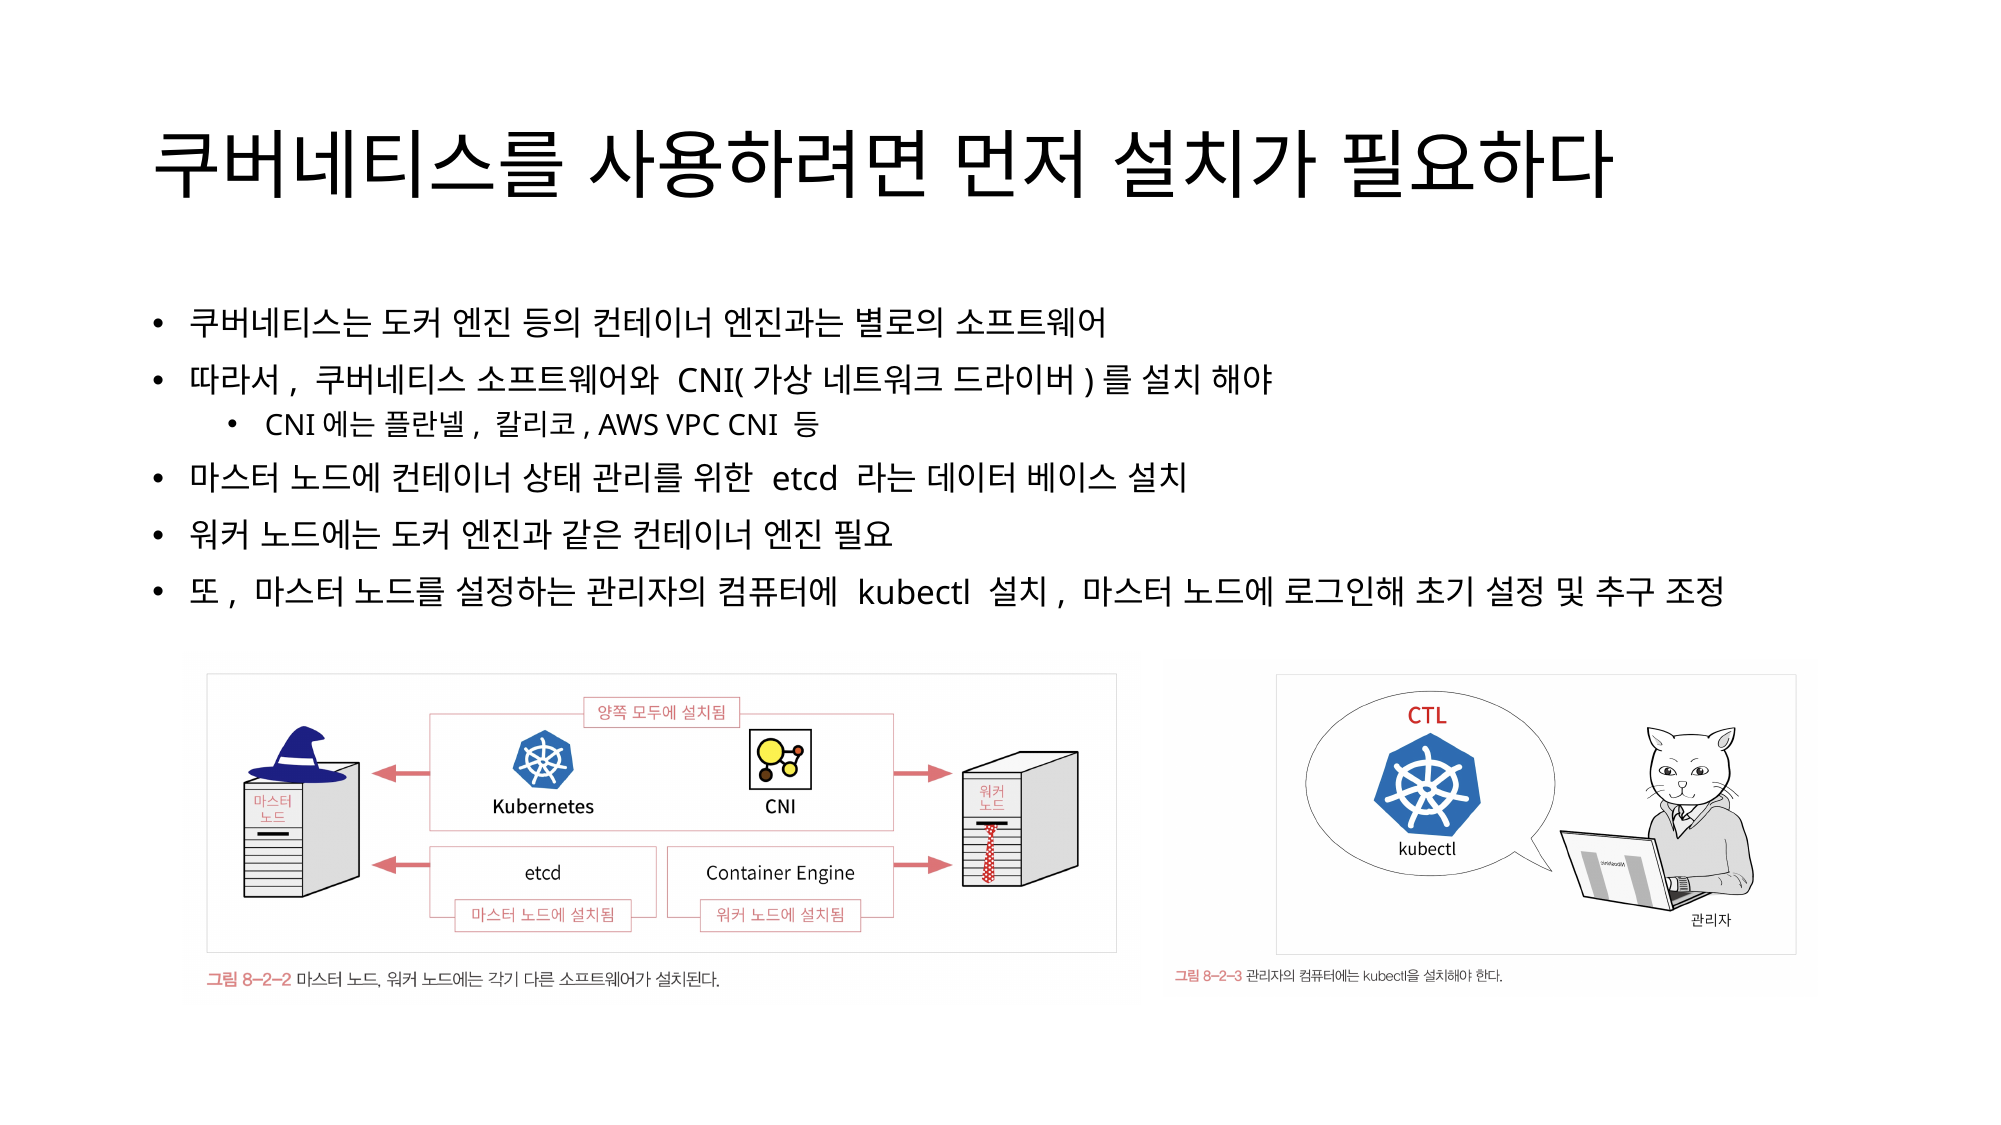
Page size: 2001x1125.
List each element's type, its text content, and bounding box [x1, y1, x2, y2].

title 쿠버네티스를 사용하려면 먼저 설치가 필요하다 [137, 59, 1863, 278]
list 쿠버네티스는 도커 엔진 등의 컨테이너 엔진과는 별로의 소프트웨어 따라서, 쿠버네티스 소프트웨어와 CNI(가상 네트워크 드라이버)를 설치 해야 CNI에는 플란넬, 칼리코, AWS VPC CNI 등 마스터 노드에 컨테이너 상태 관리를 위한 etcd 라는 데이터 베이스 설치 워커 노드에는 도커 엔진과 같은 컨테이너 엔진 필요 또, 마스터 노드를 설정하는 관리자의 컴퓨터에 kubectl 설치, 마스터 노드에 로그인해 초기 설정 및 추구 조정 [137, 299, 1892, 630]
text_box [181, 650, 1819, 1006]
